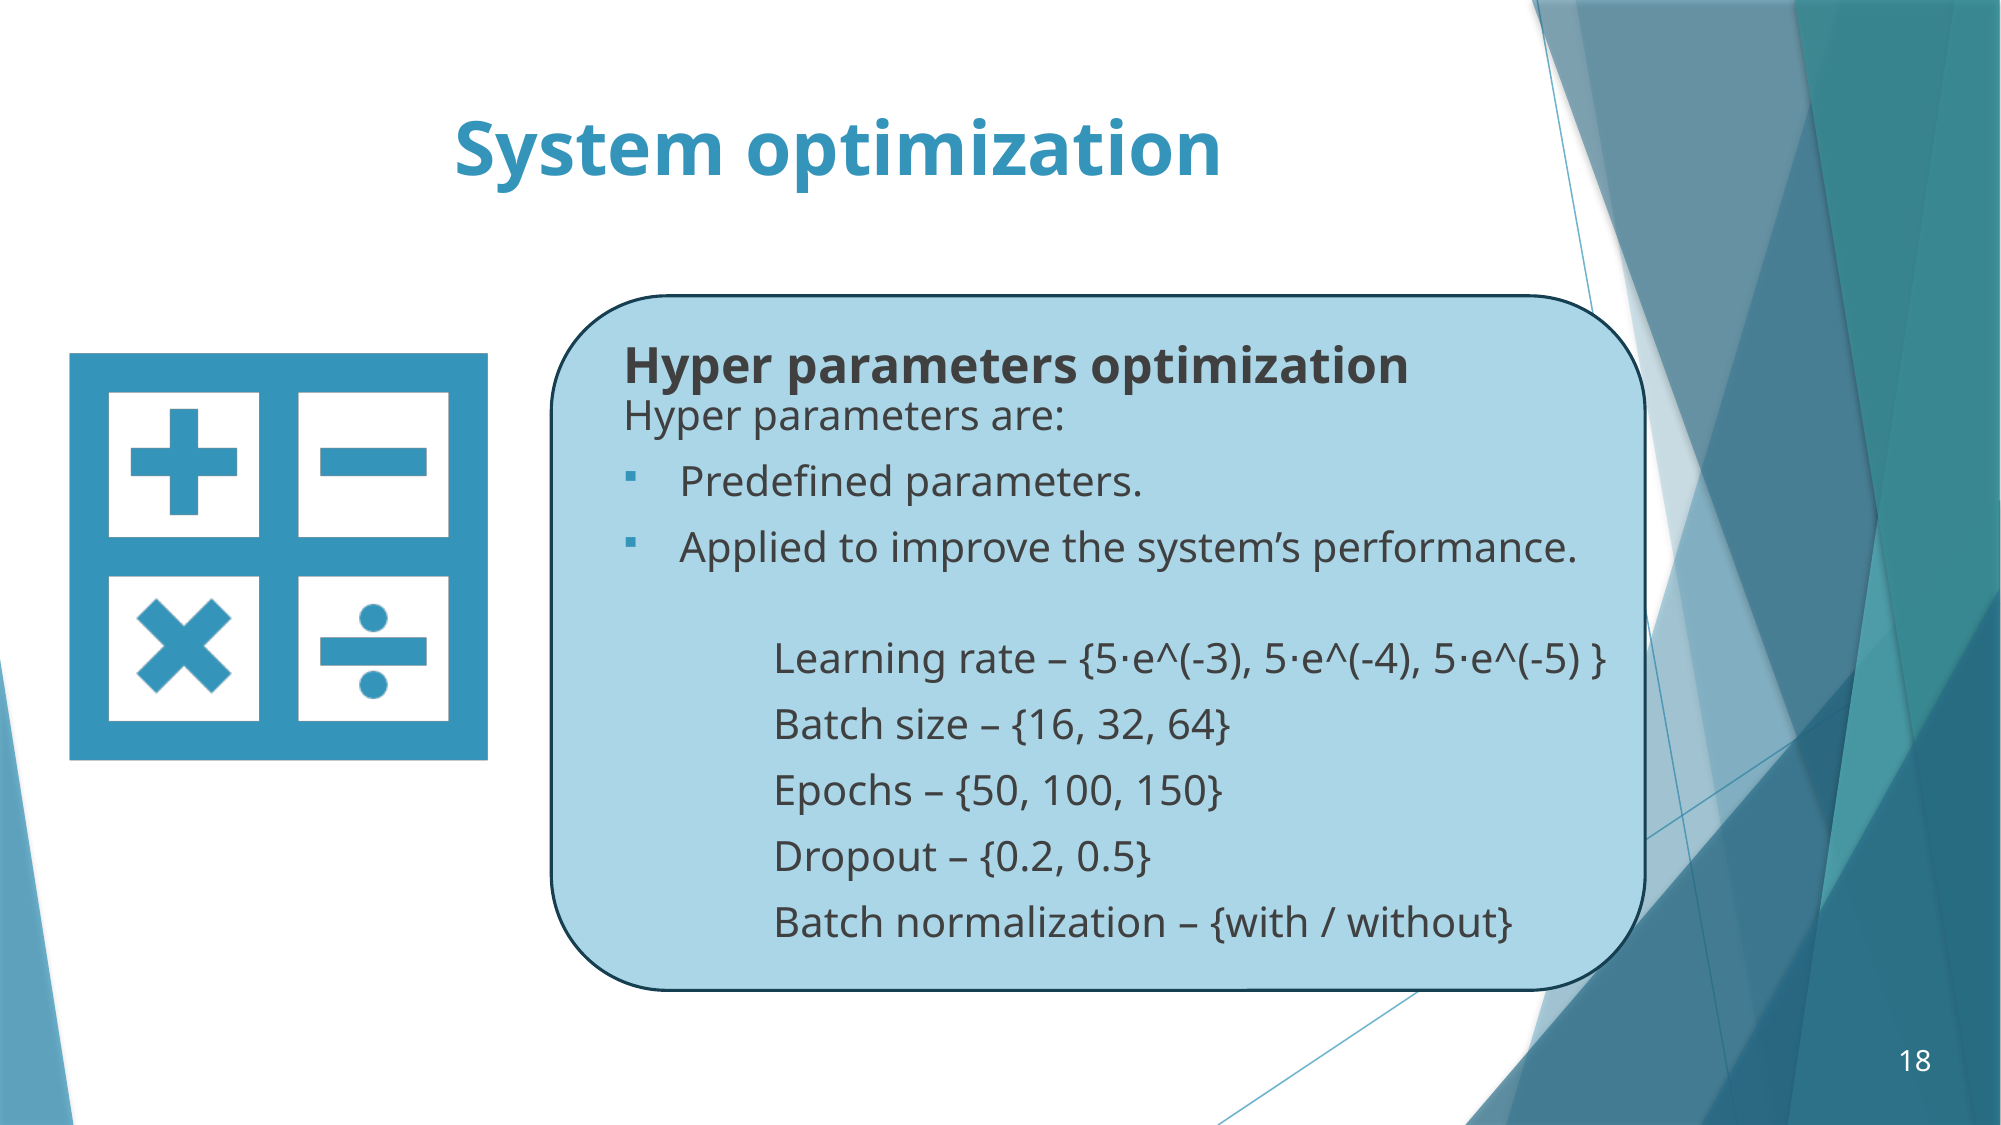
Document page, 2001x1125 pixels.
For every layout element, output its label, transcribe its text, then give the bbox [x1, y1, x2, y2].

picture [17, 295, 552, 830]
text_box [549, 294, 1617, 976]
slide_number 18 [1834, 1032, 1947, 1093]
list Hyper parameters optimization Hyper parameters are: Predefined parameters. Applied to improve the system’s performance. Learning rate – {5⋅e^(-3), 5⋅e^(-4), 5⋅e^(-5) } Batch size – {16, 32, 64} Epochs – {50, 100, 150} Dropout – {0.2, 0.5} Batch normalization – {with / without} [608, 333, 1684, 1125]
title System optimization [439, 37, 1248, 254]
